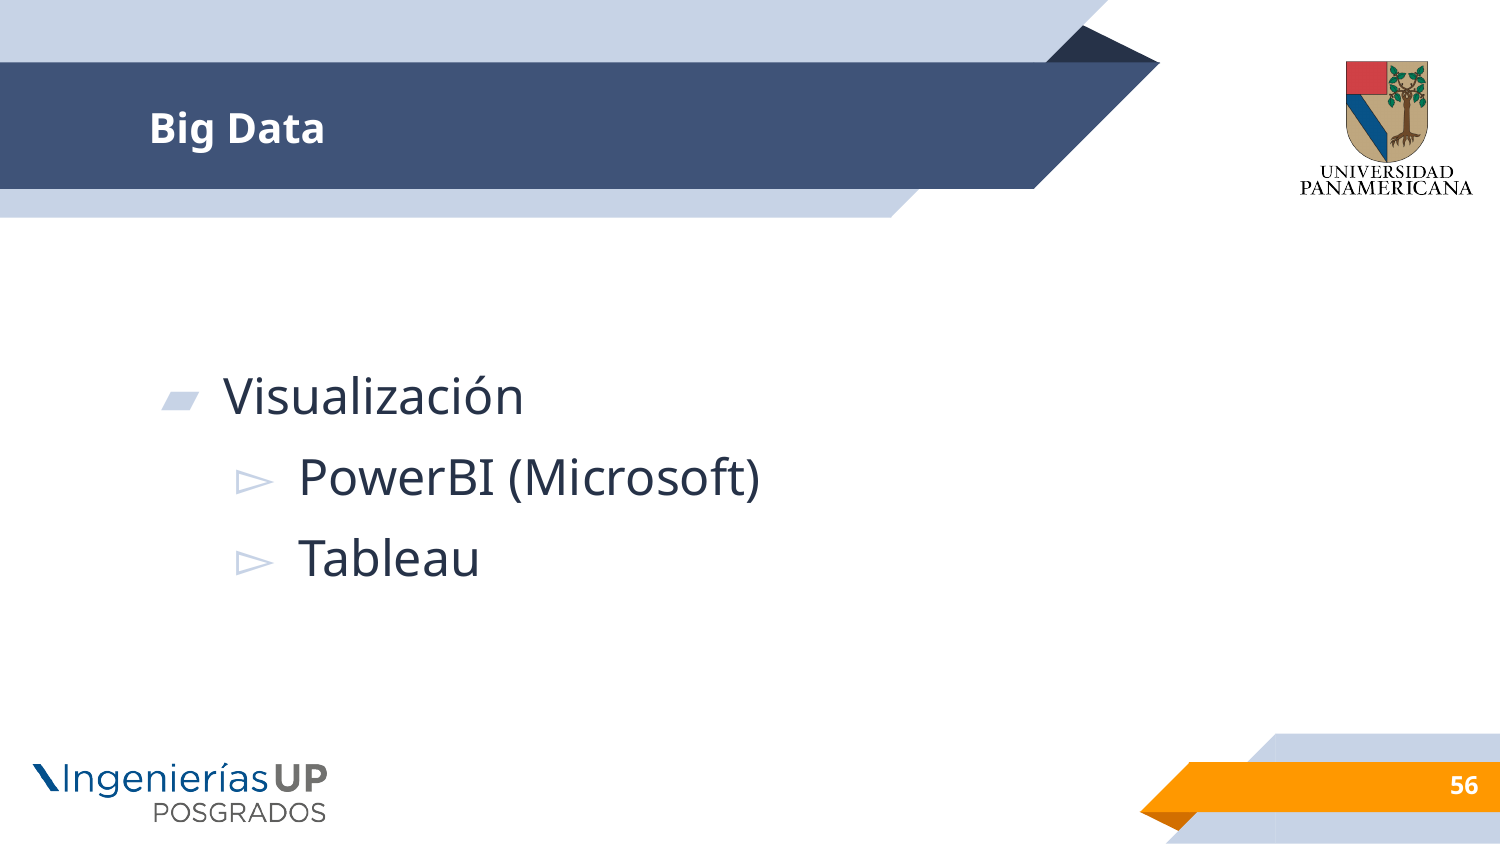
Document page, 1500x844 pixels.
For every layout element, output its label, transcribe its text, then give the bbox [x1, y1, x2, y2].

list Visualización PowerBI (Microsoft) Tableau [133, 217, 1140, 734]
picture [15, 737, 344, 844]
picture [1286, 44, 1490, 210]
slide_number 56 [1249, 760, 1494, 813]
title Big Data [133, 64, 1035, 190]
